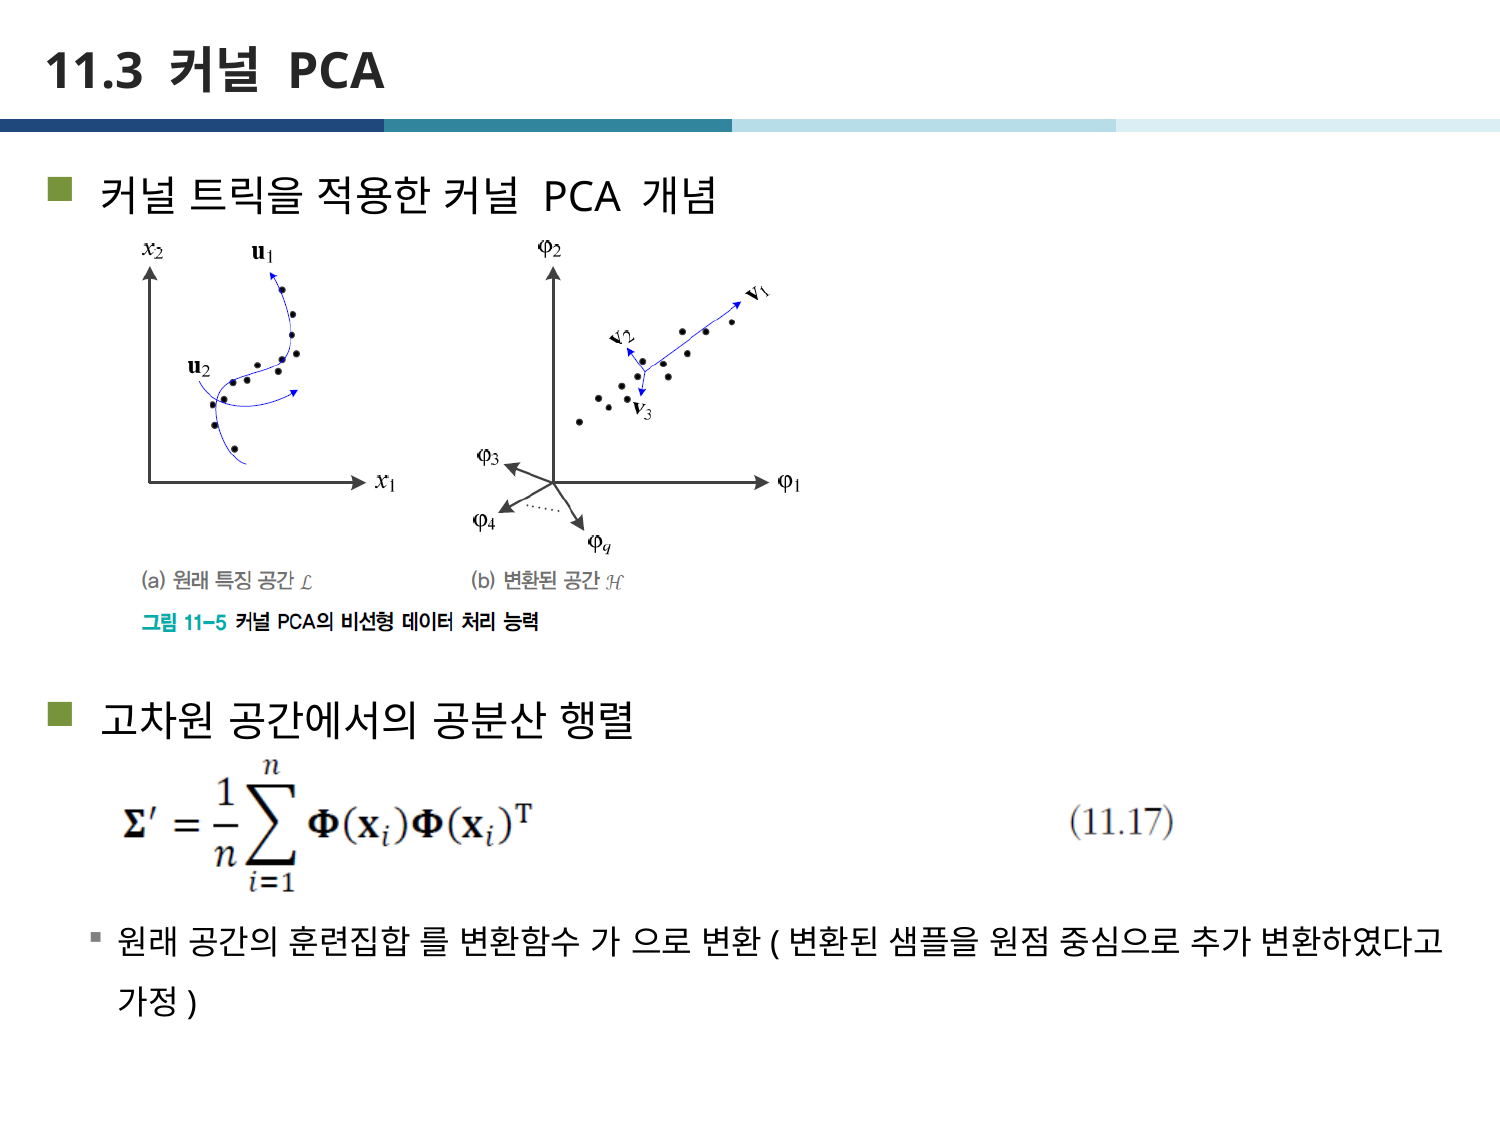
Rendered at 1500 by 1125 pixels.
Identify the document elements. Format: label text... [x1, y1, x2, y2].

picture [113, 751, 1177, 905]
title 11.3 커널 PCA [29, 23, 1448, 114]
picture [130, 231, 810, 634]
